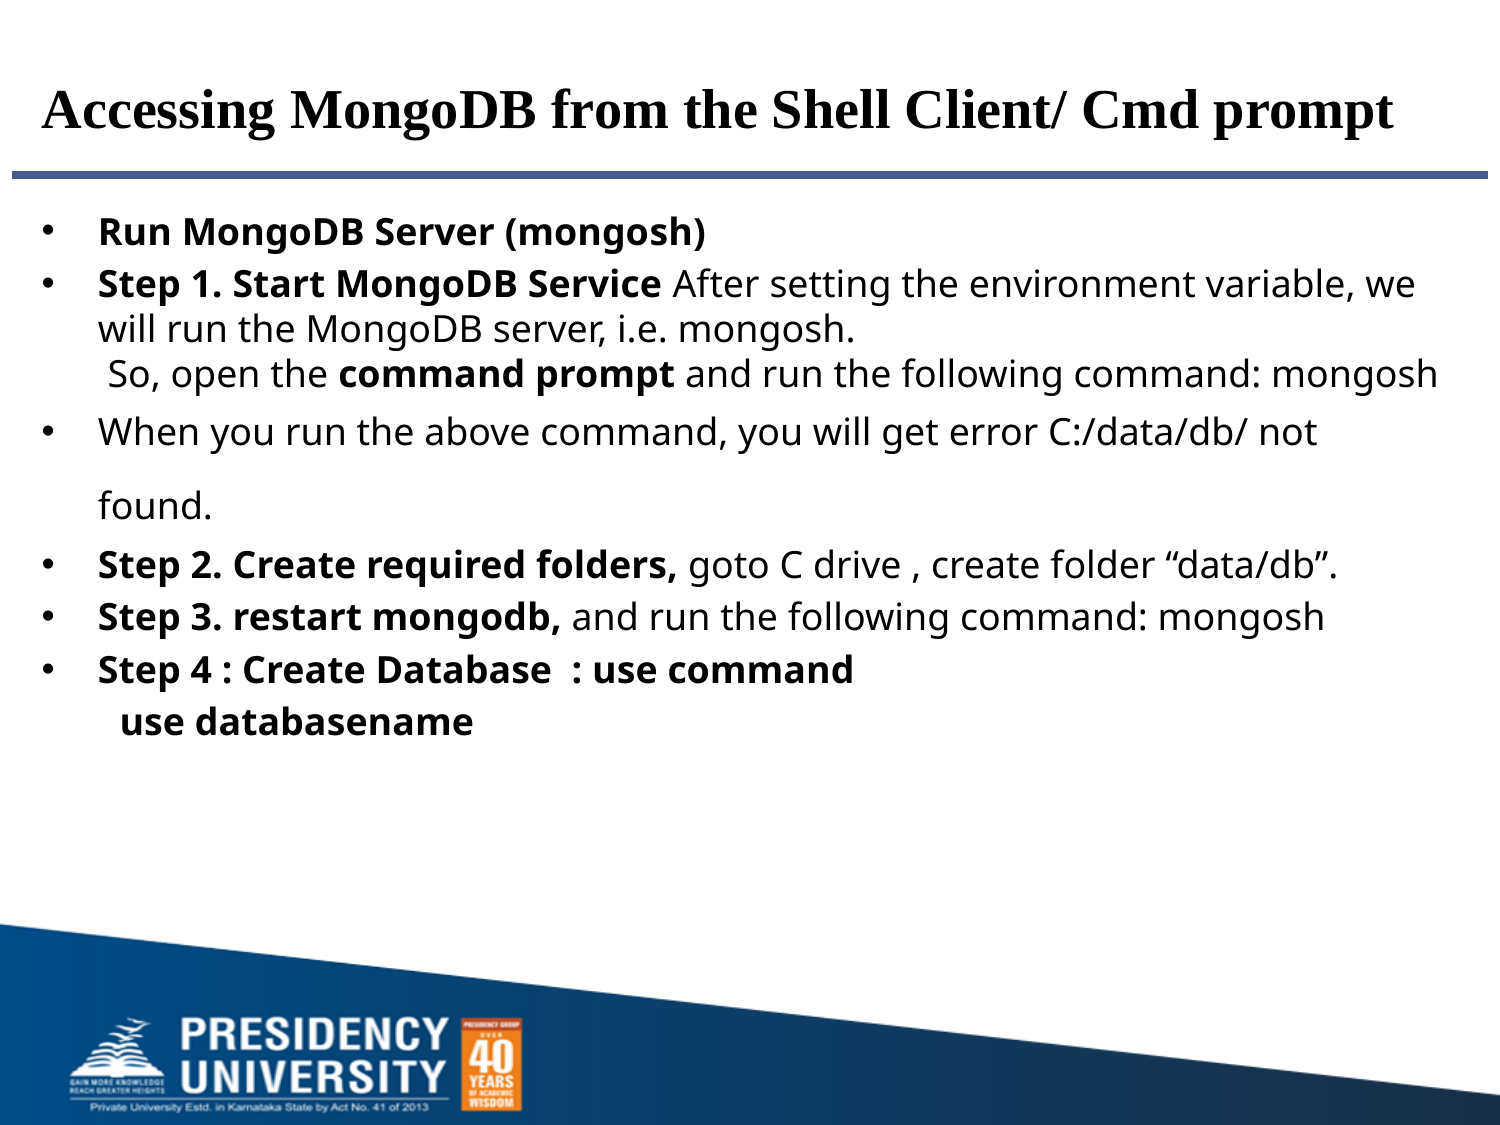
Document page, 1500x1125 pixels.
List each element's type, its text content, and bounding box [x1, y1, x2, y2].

list Run MongoDB Server (mongosh) Step 1. Start MongoDB Service After setting the environment variable, we will run the MongoDB server, i.e. mongosh. So, open the command prompt and run the following command: mongosh When you run the above command, you will get error C:/data/db/ not found. Step 2. Create required folders, goto C drive , create folder “data/db”. Step 3. restart mongodb, and run the following command: mongosh Step 4 : Create Database : use command use databasename [26, 200, 1456, 926]
title Accessing MongoDB from the Shell Client/ Cmd prompt [26, 62, 1456, 148]
picture [0, 921, 1500, 1125]
